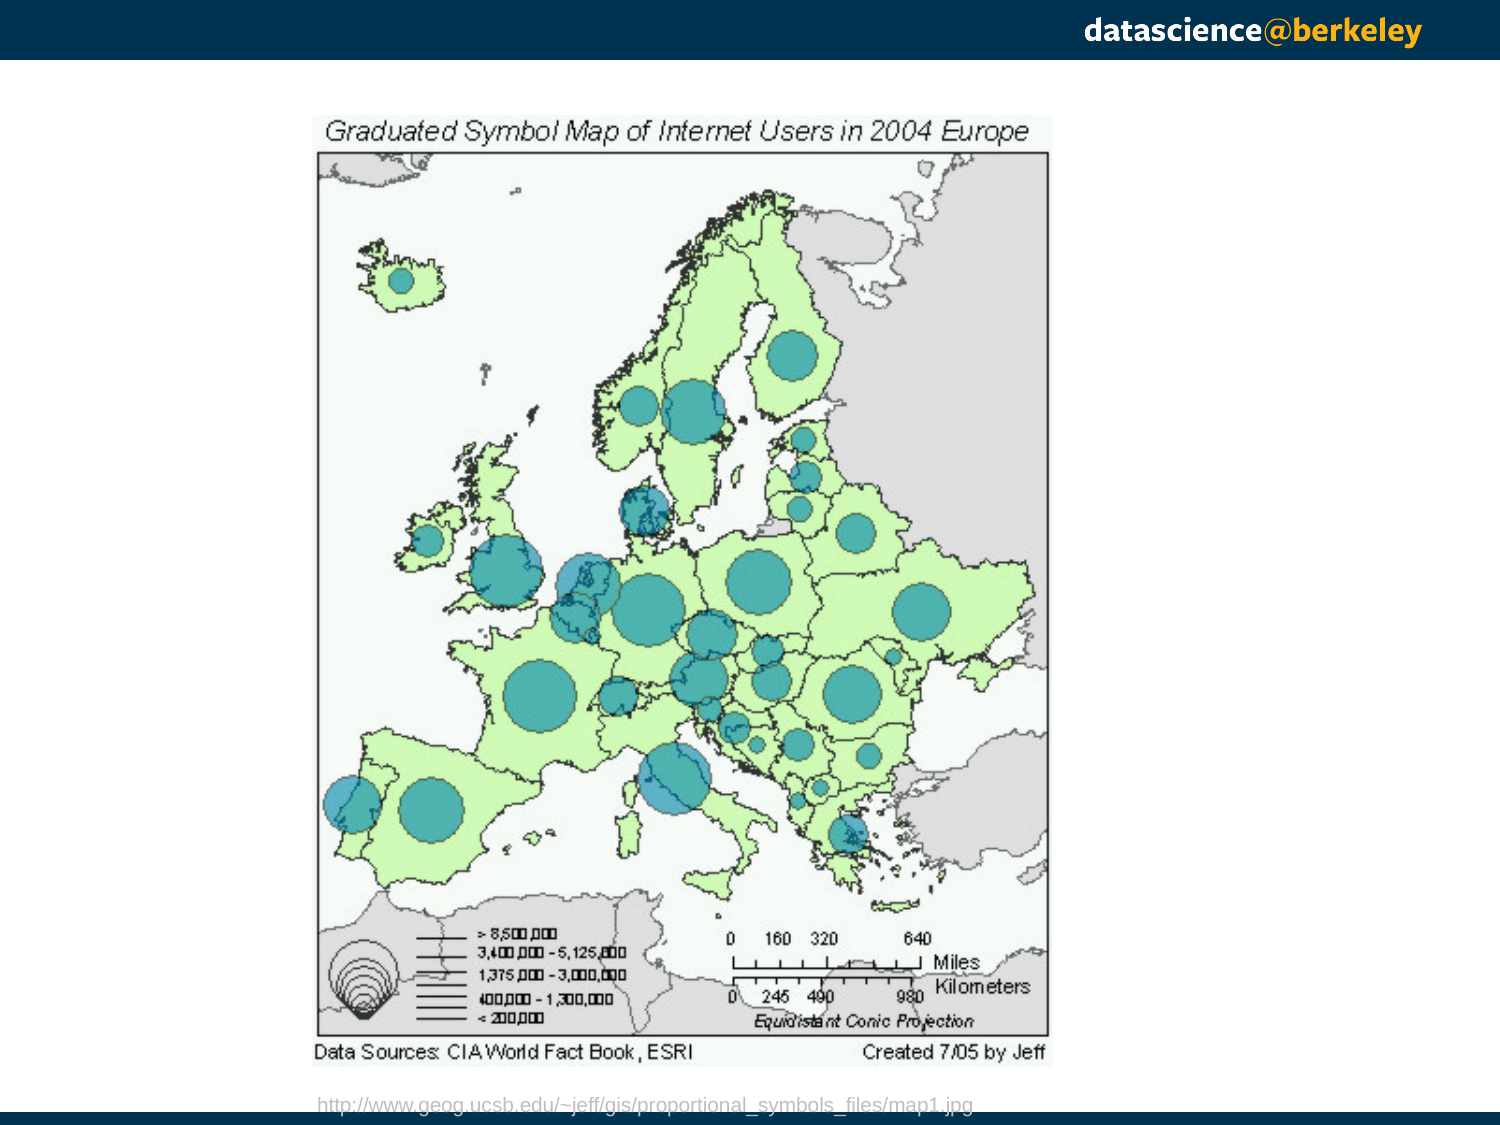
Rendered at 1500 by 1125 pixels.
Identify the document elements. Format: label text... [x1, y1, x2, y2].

picture [1079, 10, 1431, 52]
text_box http://www.geog.ucsb.edu/~jeff/gis/proportional_symbols_files/map1.jpg [302, 1084, 1053, 1125]
picture [312, 115, 1053, 1068]
